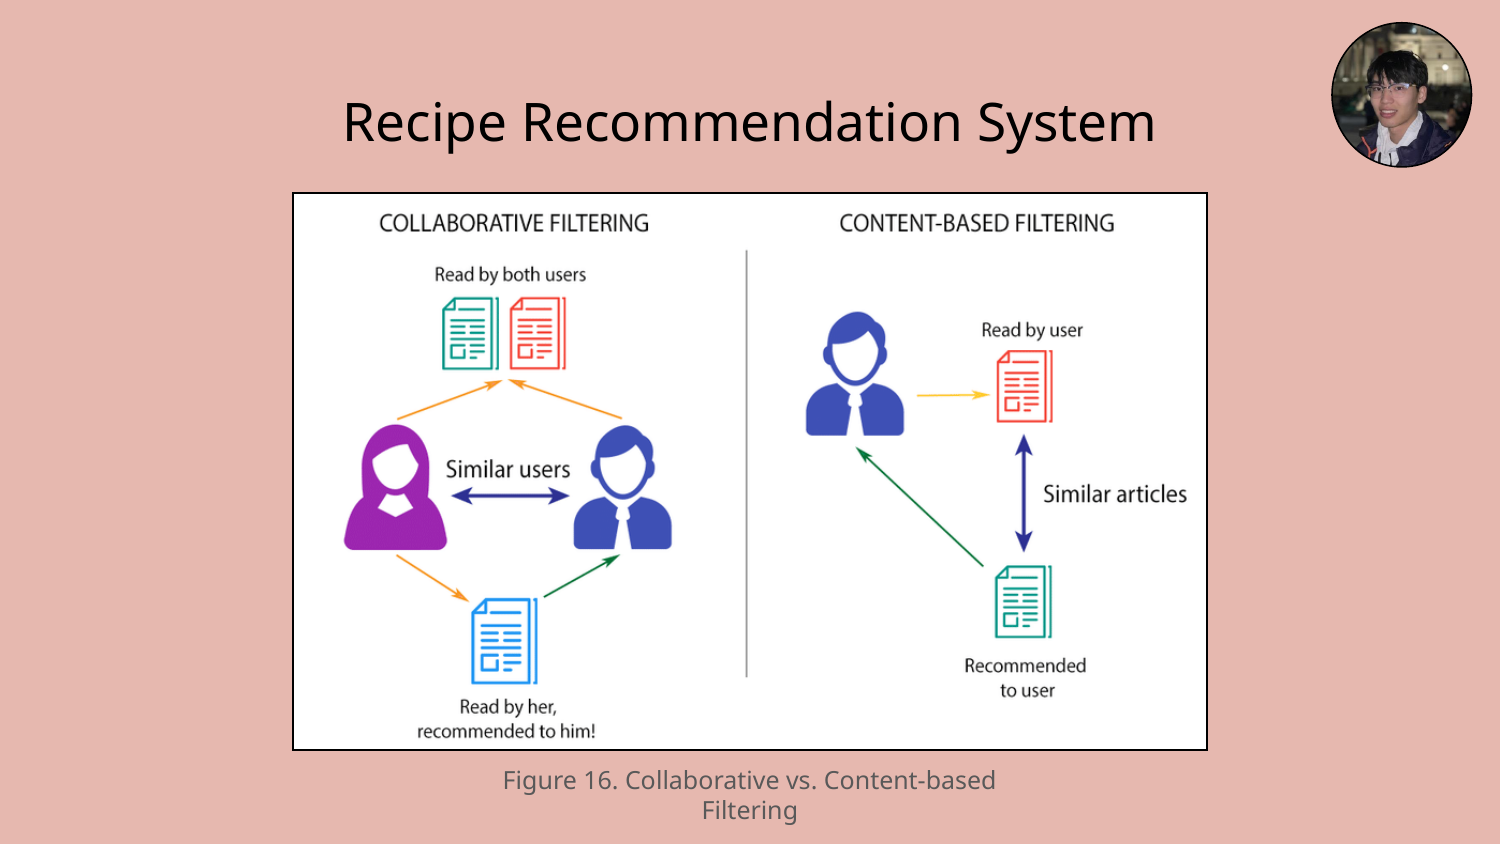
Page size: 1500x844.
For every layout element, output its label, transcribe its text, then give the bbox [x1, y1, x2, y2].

text_box Figure 16. Collaborative vs. Content-based Filtering [452, 758, 1048, 806]
title Recipe Recommendation System [51, 72, 1326, 167]
picture [1331, 22, 1472, 168]
picture [294, 193, 1206, 750]
